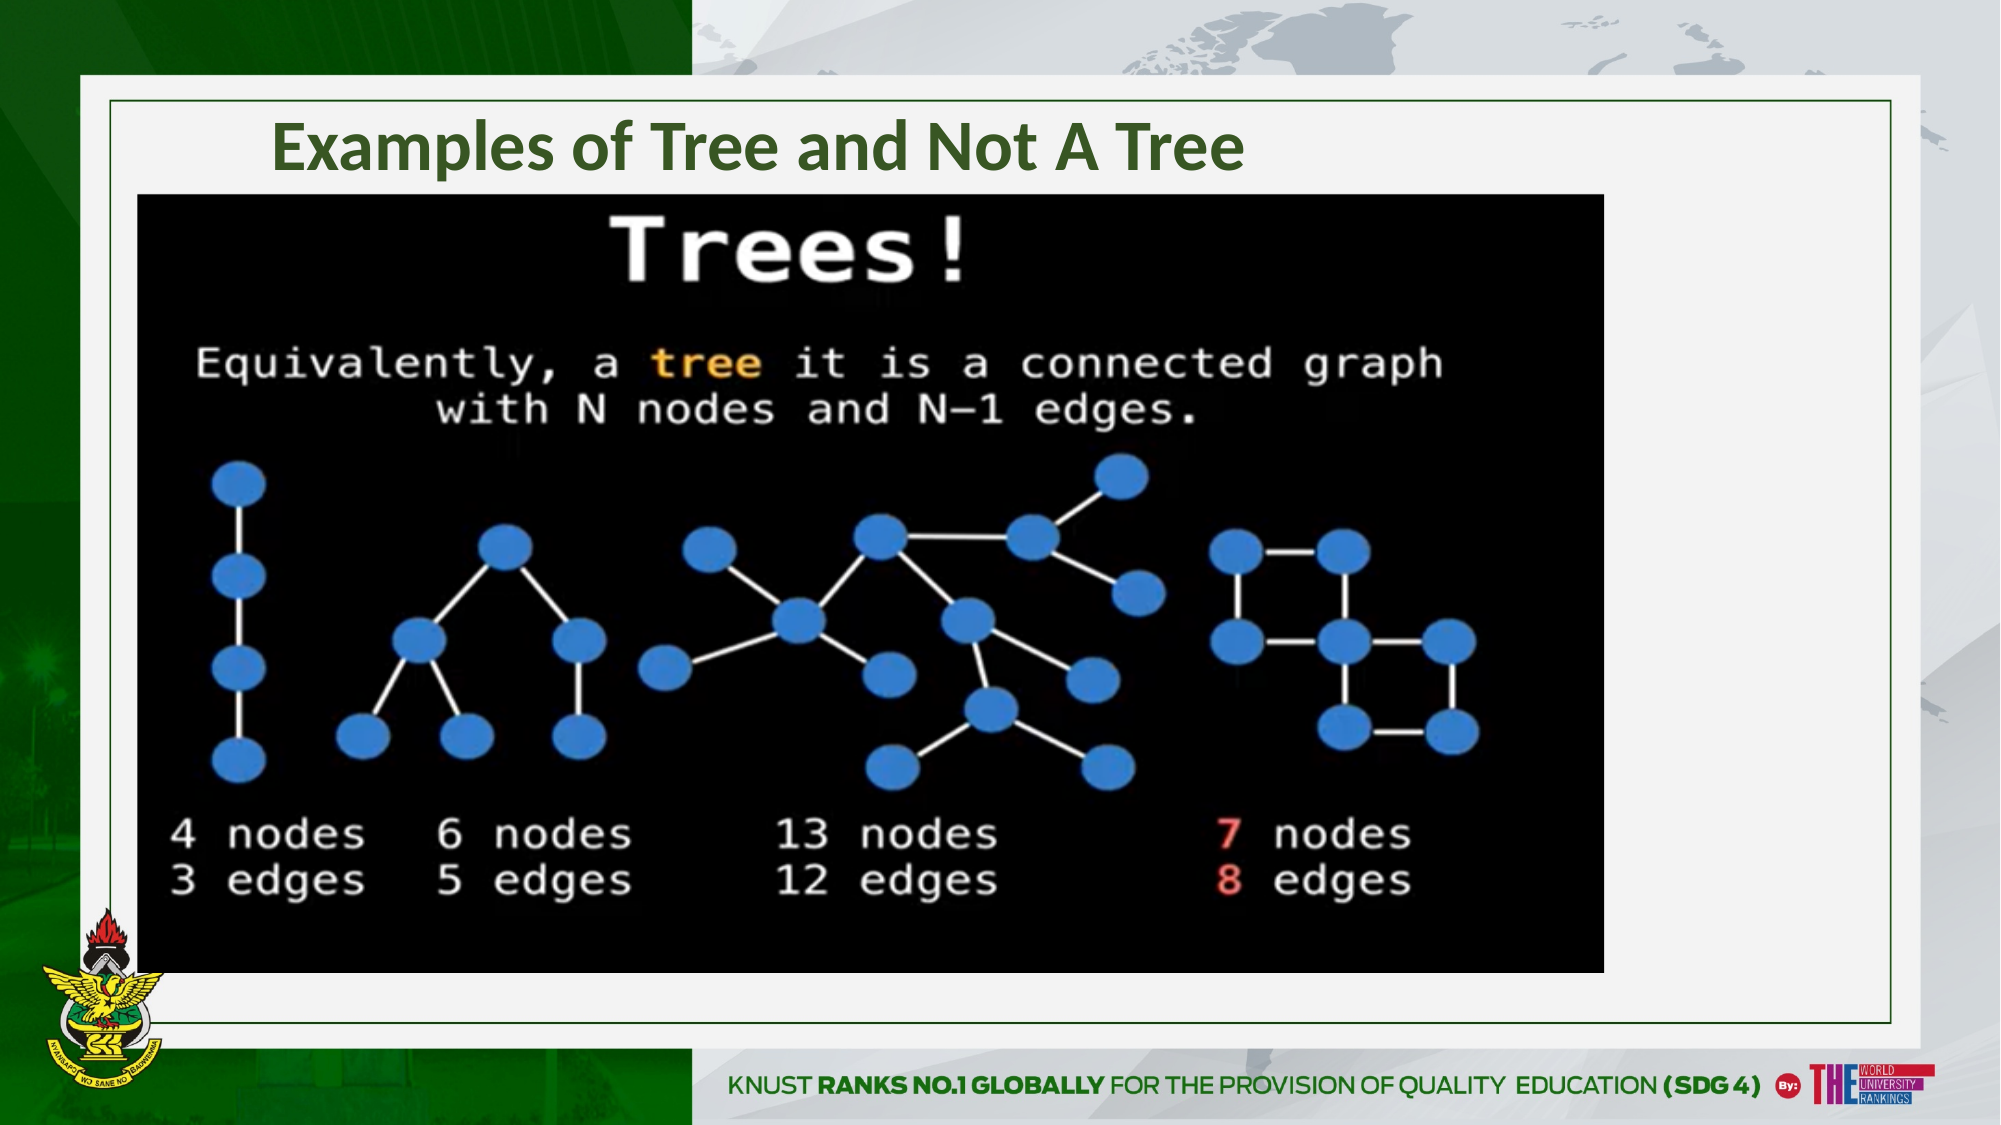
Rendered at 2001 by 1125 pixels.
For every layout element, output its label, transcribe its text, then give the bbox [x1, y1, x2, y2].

picture [0, 0, 2001, 1125]
title Examples of Tree and Not A Tree [137, 99, 1863, 194]
